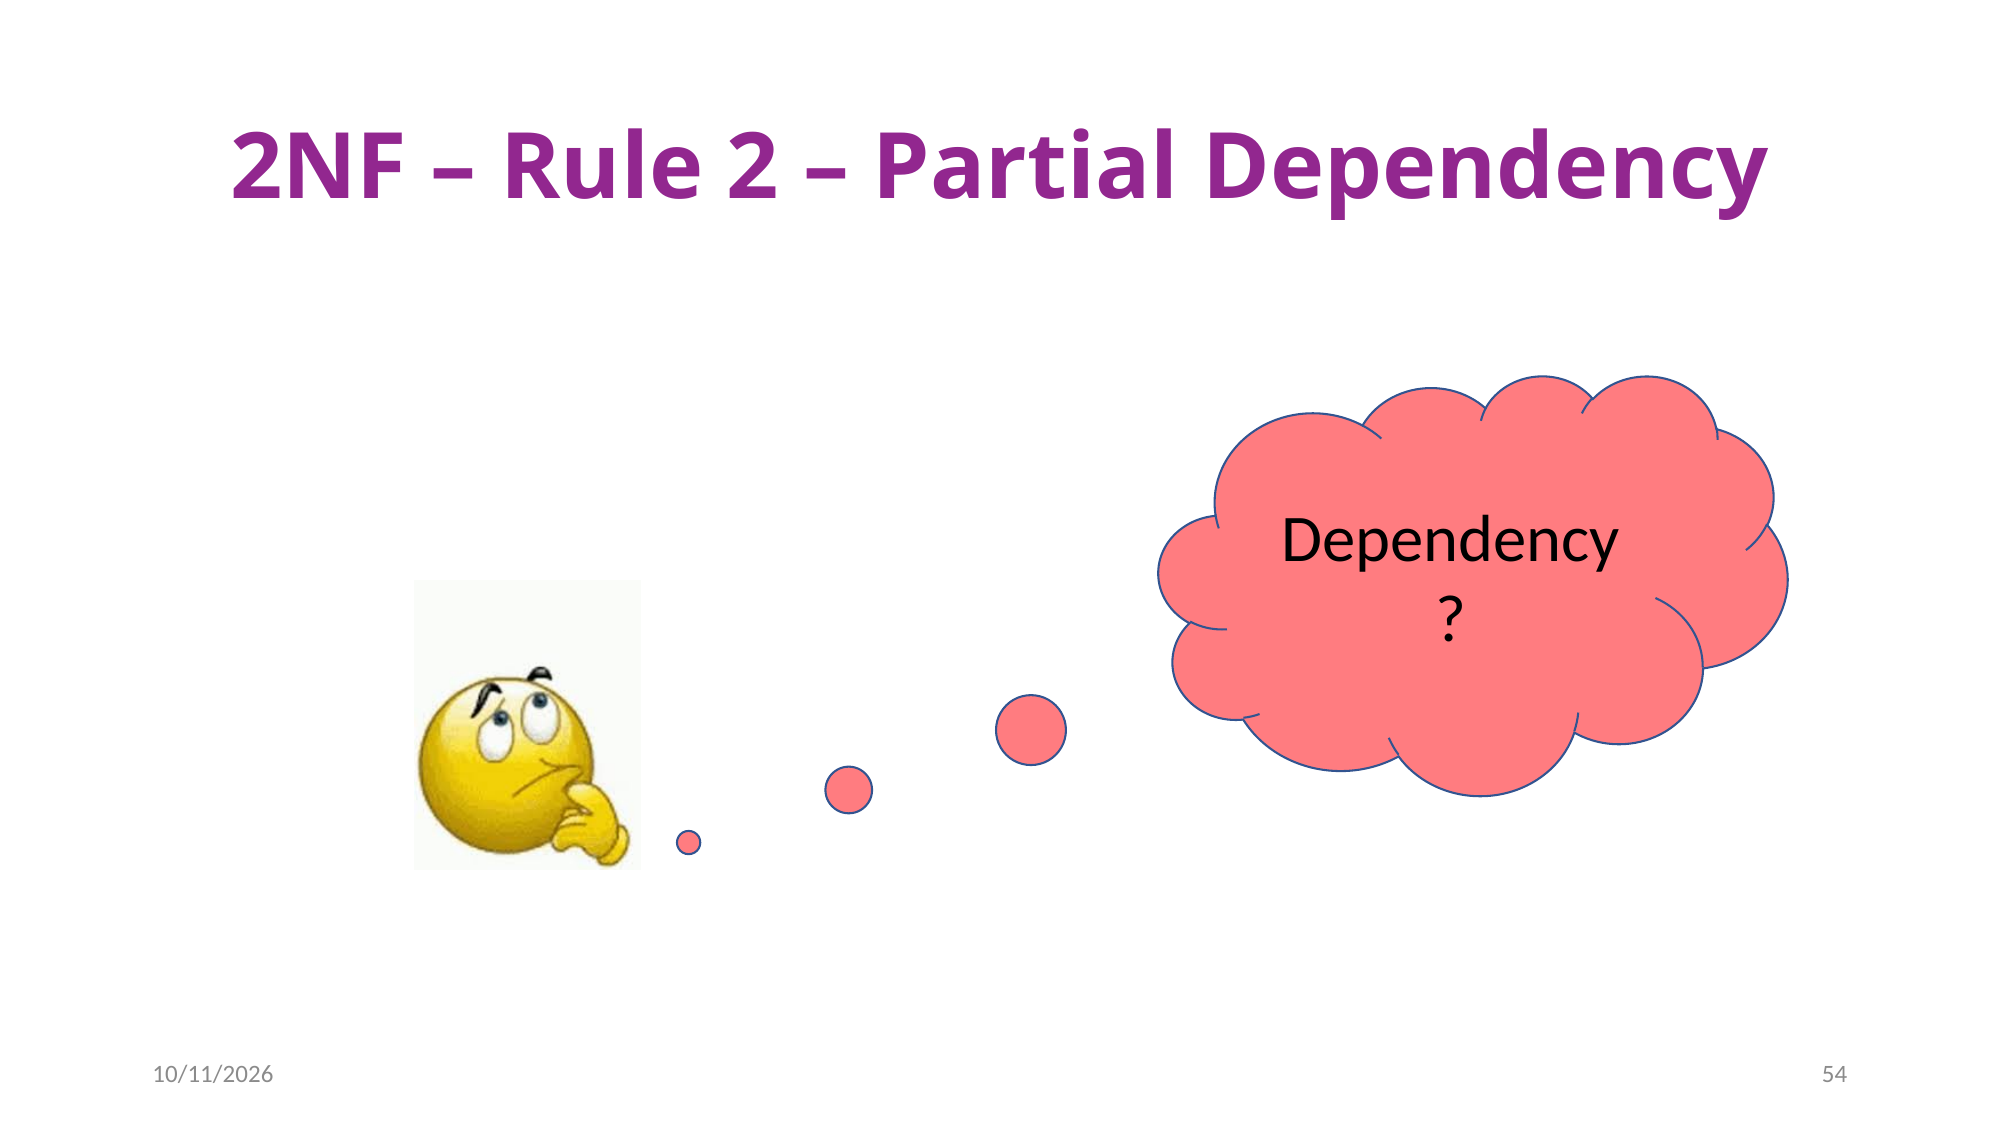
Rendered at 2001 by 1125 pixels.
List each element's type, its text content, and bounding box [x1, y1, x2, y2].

slide_number 54 [1412, 1042, 1863, 1103]
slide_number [137, 1042, 588, 1103]
text_box Dependency ? [994, 694, 1067, 767]
picture [414, 580, 641, 870]
text_box Dependency ? [675, 829, 702, 856]
text_box Dependency ? [824, 765, 874, 815]
title 2NF – Rule 2 – Partial Dependency [137, 59, 1863, 278]
text_box Dependency ? [1157, 375, 1789, 798]
